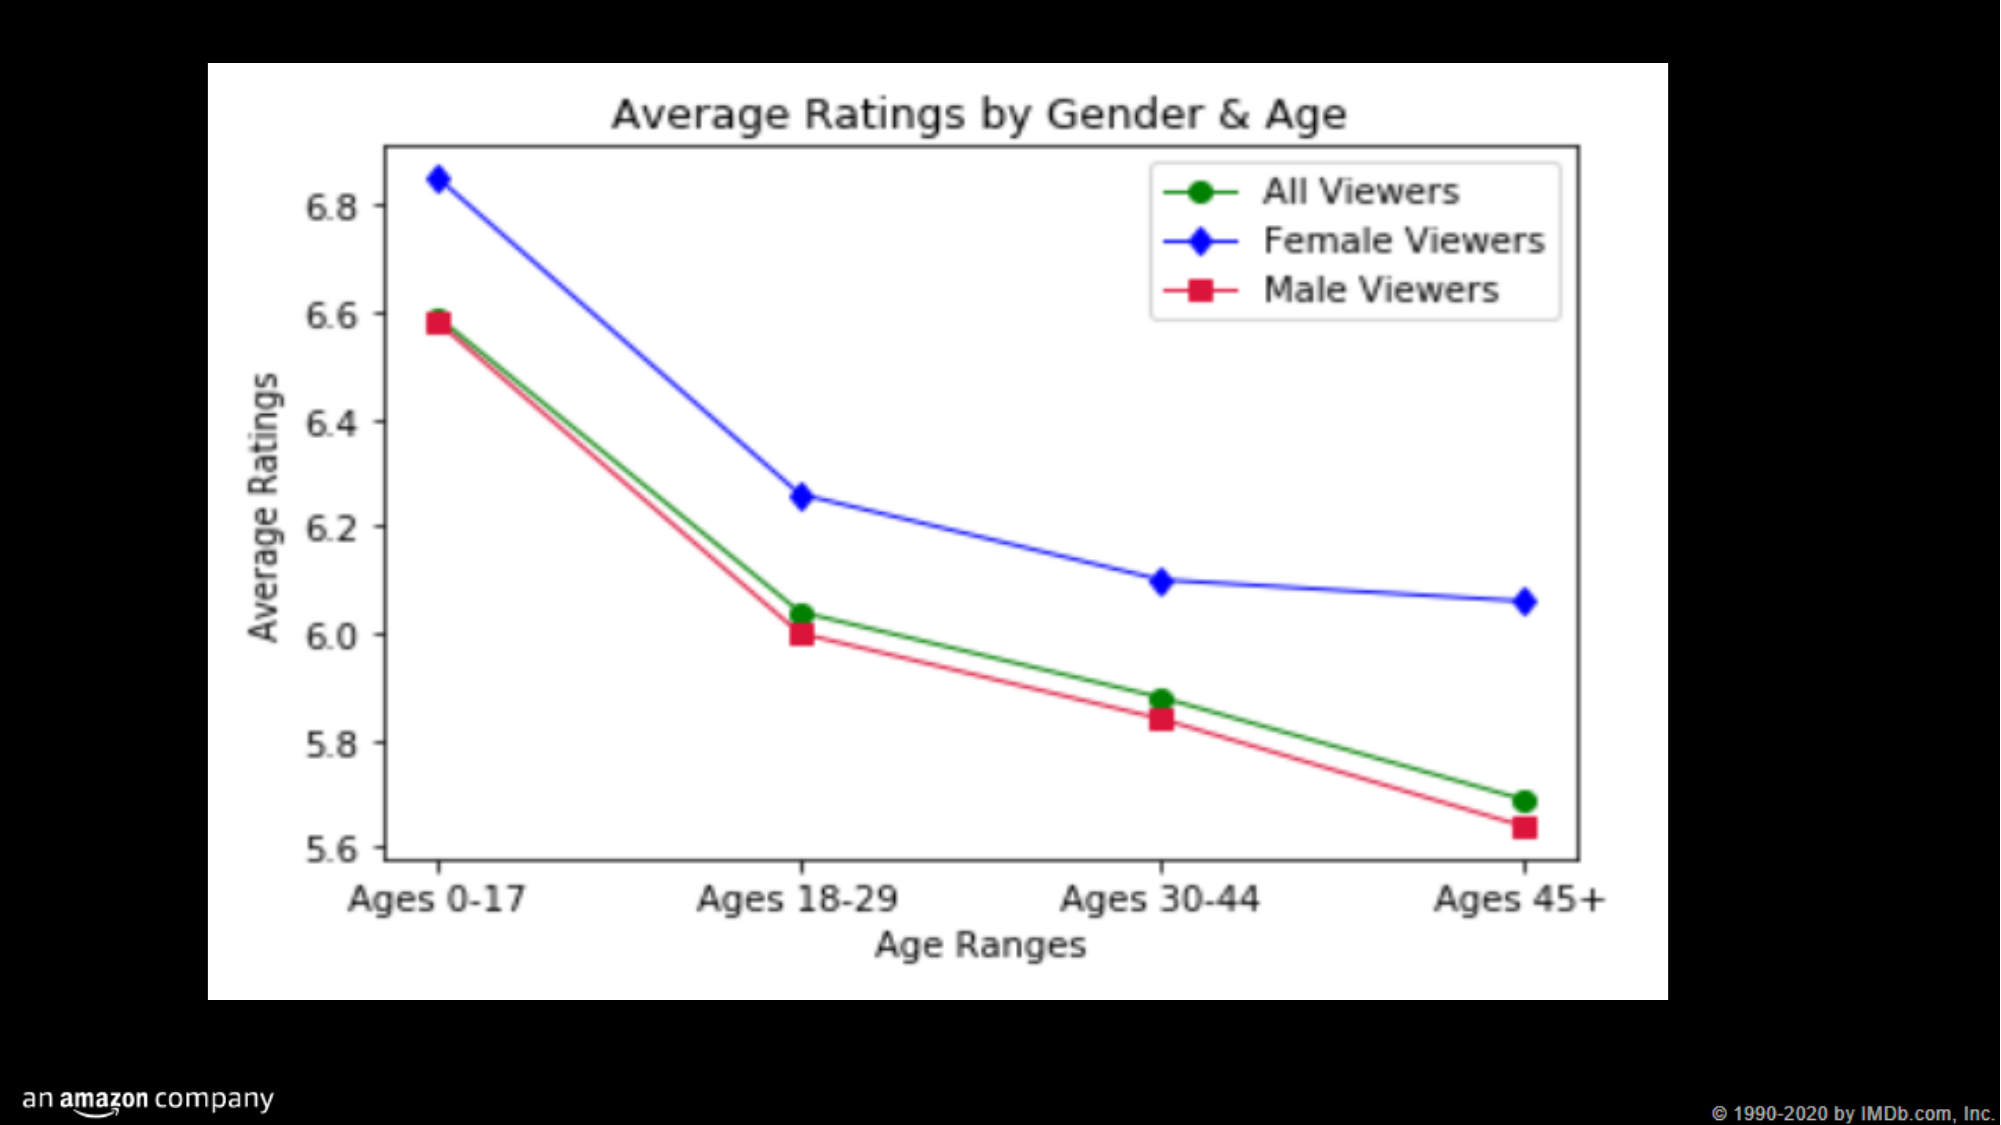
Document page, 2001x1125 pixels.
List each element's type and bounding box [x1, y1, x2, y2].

picture [207, 63, 1669, 1000]
picture [1, 1086, 294, 1124]
picture [1708, 1102, 2000, 1125]
